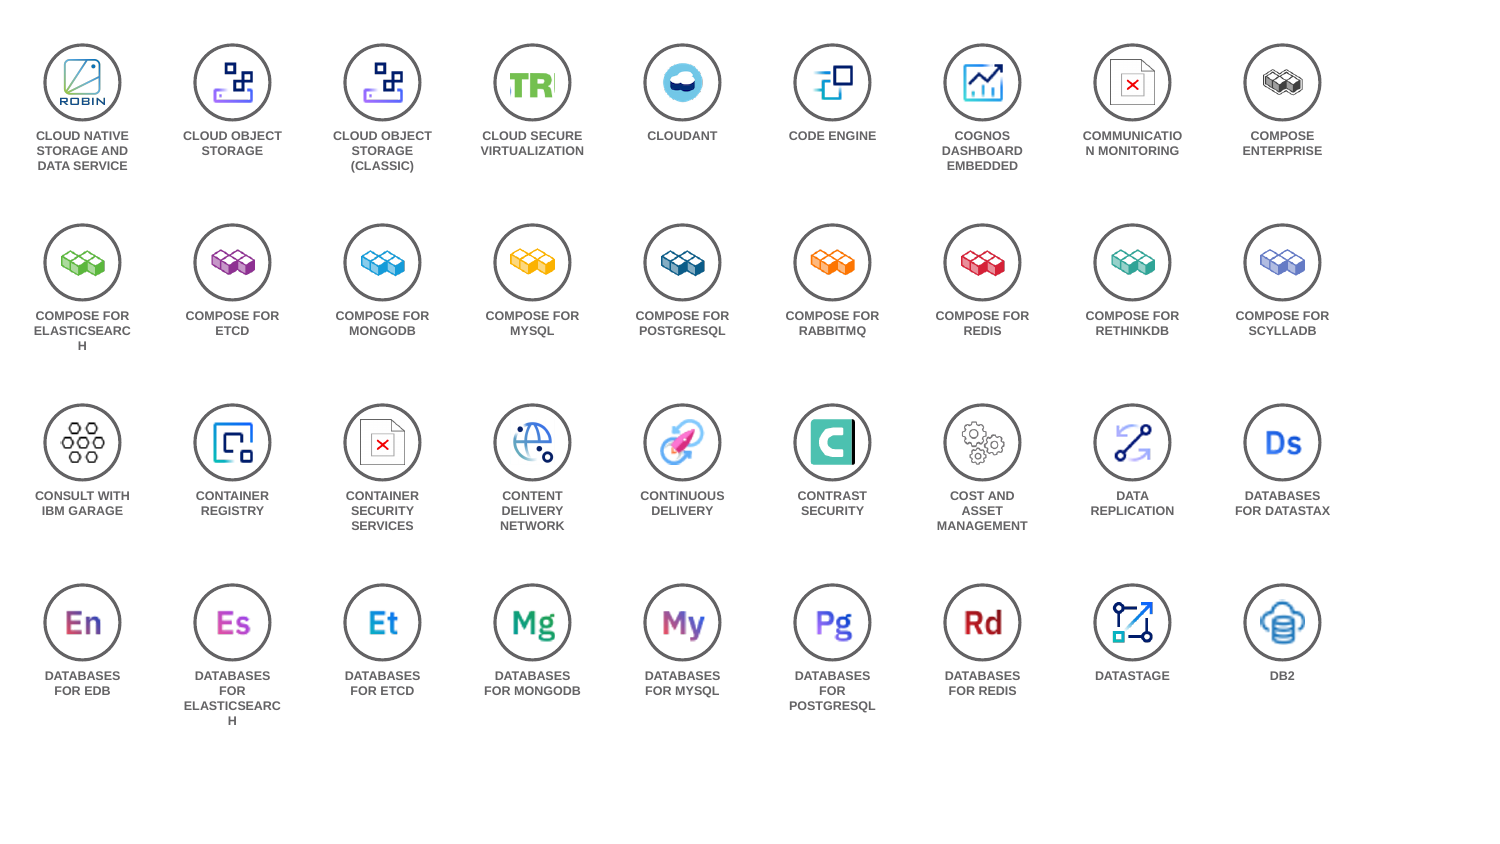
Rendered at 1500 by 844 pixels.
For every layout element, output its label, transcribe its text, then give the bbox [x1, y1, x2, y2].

picture [209, 239, 256, 286]
text_box [509, 652, 556, 660]
text_box DATASTAGE [1079, 667, 1185, 683]
text_box COMPOSE FOR SCYLLADB [1229, 307, 1335, 338]
text_box CLOUD SECURE VIRTUALIZATION [479, 127, 585, 158]
picture [809, 239, 856, 286]
text_box [359, 292, 406, 300]
text_box [494, 404, 570, 480]
text_box COGNOS DASHBOARD EMBEDDED [929, 127, 1035, 173]
text_box COMPOSE FOR REDIS [929, 307, 1035, 338]
picture [809, 419, 856, 466]
text_box [644, 224, 720, 290]
text_box DATABASES FOR REDIS [929, 667, 1035, 698]
text_box [809, 652, 856, 660]
picture [1259, 239, 1306, 286]
text_box [209, 652, 256, 660]
picture [959, 239, 1006, 286]
text_box [1094, 584, 1170, 650]
text_box [1244, 224, 1320, 290]
text_box DATABASES FOR EDB [29, 667, 135, 698]
text_box CLOUD OBJECT STORAGE (CLASSIC) [329, 127, 435, 173]
text_box DATABASES FOR POSTGRESQL [779, 667, 885, 713]
text_box [194, 584, 270, 650]
picture [1109, 239, 1156, 286]
picture [59, 59, 106, 106]
text_box [194, 44, 270, 110]
picture [359, 419, 406, 466]
text_box COMPOSE FOR POSTGRESQL [629, 307, 735, 338]
text_box CONSULT WITH IBM GARAGE [29, 487, 135, 518]
text_box [1244, 584, 1320, 650]
text_box CONTRAST SECURITY [779, 487, 885, 518]
text_box COMPOSE FOR ELASTICSEARCH [29, 307, 135, 353]
text_box [794, 404, 870, 480]
text_box [1244, 44, 1320, 110]
text_box DATABASES FOR ETCD [329, 667, 435, 698]
text_box [44, 224, 120, 290]
text_box [494, 44, 570, 110]
text_box COST AND ASSET MANAGEMENT [929, 487, 1035, 533]
text_box DATABASES FOR DATASTAX [1229, 487, 1335, 518]
text_box COMMUNICATION MONITORING [1079, 127, 1185, 158]
text_box [44, 404, 120, 480]
picture [509, 59, 556, 106]
text_box [44, 584, 120, 650]
text_box CLOUDANT [629, 127, 735, 143]
text_box [1094, 224, 1170, 290]
text_box [794, 584, 870, 650]
picture [1109, 59, 1156, 106]
text_box [344, 44, 420, 110]
text_box CONTENT DELIVERY NETWORK [479, 487, 585, 533]
text_box [209, 292, 256, 300]
picture [59, 419, 106, 466]
picture [509, 419, 556, 466]
text_box [509, 112, 556, 120]
text_box [494, 224, 570, 290]
text_box [359, 652, 406, 660]
picture [1259, 59, 1306, 106]
text_box [1109, 112, 1156, 120]
picture [659, 599, 706, 646]
text_box [659, 652, 706, 660]
picture [959, 59, 1006, 106]
text_box [509, 292, 556, 300]
picture [809, 59, 856, 106]
picture [209, 599, 256, 646]
text_box [1109, 292, 1156, 300]
picture [1259, 599, 1306, 646]
text_box [809, 292, 856, 300]
text_box [944, 44, 1020, 110]
text_box CLOUD NATIVE STORAGE AND DATA SERVICE [29, 127, 135, 173]
text_box COMPOSE FOR MONGODB [329, 307, 435, 338]
text_box DATA REPLICATION [1079, 487, 1185, 518]
picture [659, 419, 706, 466]
text_box DATABASES FOR ELASTICSEARCH [179, 667, 285, 728]
text_box [794, 44, 870, 110]
picture [209, 59, 256, 106]
text_box [959, 112, 1006, 120]
text_box [209, 112, 256, 120]
text_box [1259, 292, 1306, 300]
picture [659, 239, 706, 286]
picture [959, 419, 1006, 466]
picture [1109, 599, 1156, 646]
text_box [944, 224, 1020, 290]
text_box [494, 584, 570, 650]
text_box [1244, 404, 1320, 480]
text_box CONTAINER SECURITY SERVICES [329, 487, 435, 533]
text_box [1094, 44, 1170, 110]
picture [509, 599, 556, 646]
picture [1259, 419, 1306, 466]
text_box [344, 224, 420, 290]
text_box [794, 224, 870, 290]
picture [59, 239, 106, 286]
text_box DB2 [1229, 667, 1335, 683]
text_box [659, 112, 706, 120]
text_box COMPOSE ENTERPRISE [1229, 127, 1335, 158]
picture [359, 239, 406, 286]
text_box [59, 292, 106, 300]
text_box [1259, 112, 1306, 120]
picture [209, 419, 256, 466]
text_box [1259, 652, 1306, 660]
text_box COMPOSE FOR RABBITMQ [779, 307, 885, 338]
text_box [194, 224, 270, 290]
picture [359, 59, 406, 106]
text_box COMPOSE FOR RETHINKDB [1079, 307, 1185, 338]
text_box CODE ENGINE [779, 127, 885, 143]
picture [359, 599, 406, 646]
text_box [944, 404, 1020, 480]
text_box [344, 404, 420, 480]
text_box [59, 112, 106, 120]
text_box [644, 584, 720, 650]
text_box CONTINUOUS DELIVERY [629, 487, 735, 518]
picture [59, 599, 106, 646]
text_box DATABASES FOR MYSQL [629, 667, 735, 698]
picture [809, 599, 856, 646]
picture [959, 599, 1006, 646]
text_box [959, 292, 1006, 300]
text_box [959, 652, 1006, 660]
picture [1109, 419, 1156, 466]
text_box [359, 112, 406, 120]
text_box [194, 404, 270, 480]
text_box [644, 44, 720, 110]
picture [659, 59, 706, 106]
text_box [659, 292, 706, 300]
text_box [809, 112, 856, 120]
text_box CONTAINER REGISTRY [179, 487, 285, 518]
text_box [59, 652, 106, 660]
text_box COMPOSE FOR MYSQL [479, 307, 585, 338]
text_box DATABASES FOR MONGODB [479, 667, 585, 698]
text_box CLOUD OBJECT STORAGE [179, 127, 285, 158]
text_box [944, 584, 1020, 650]
text_box [44, 44, 120, 110]
text_box [644, 404, 720, 480]
text_box COMPOSE FOR ETCD [179, 307, 285, 338]
picture [509, 239, 556, 286]
text_box [344, 584, 420, 650]
text_box [1109, 652, 1156, 660]
text_box [1094, 404, 1170, 480]
